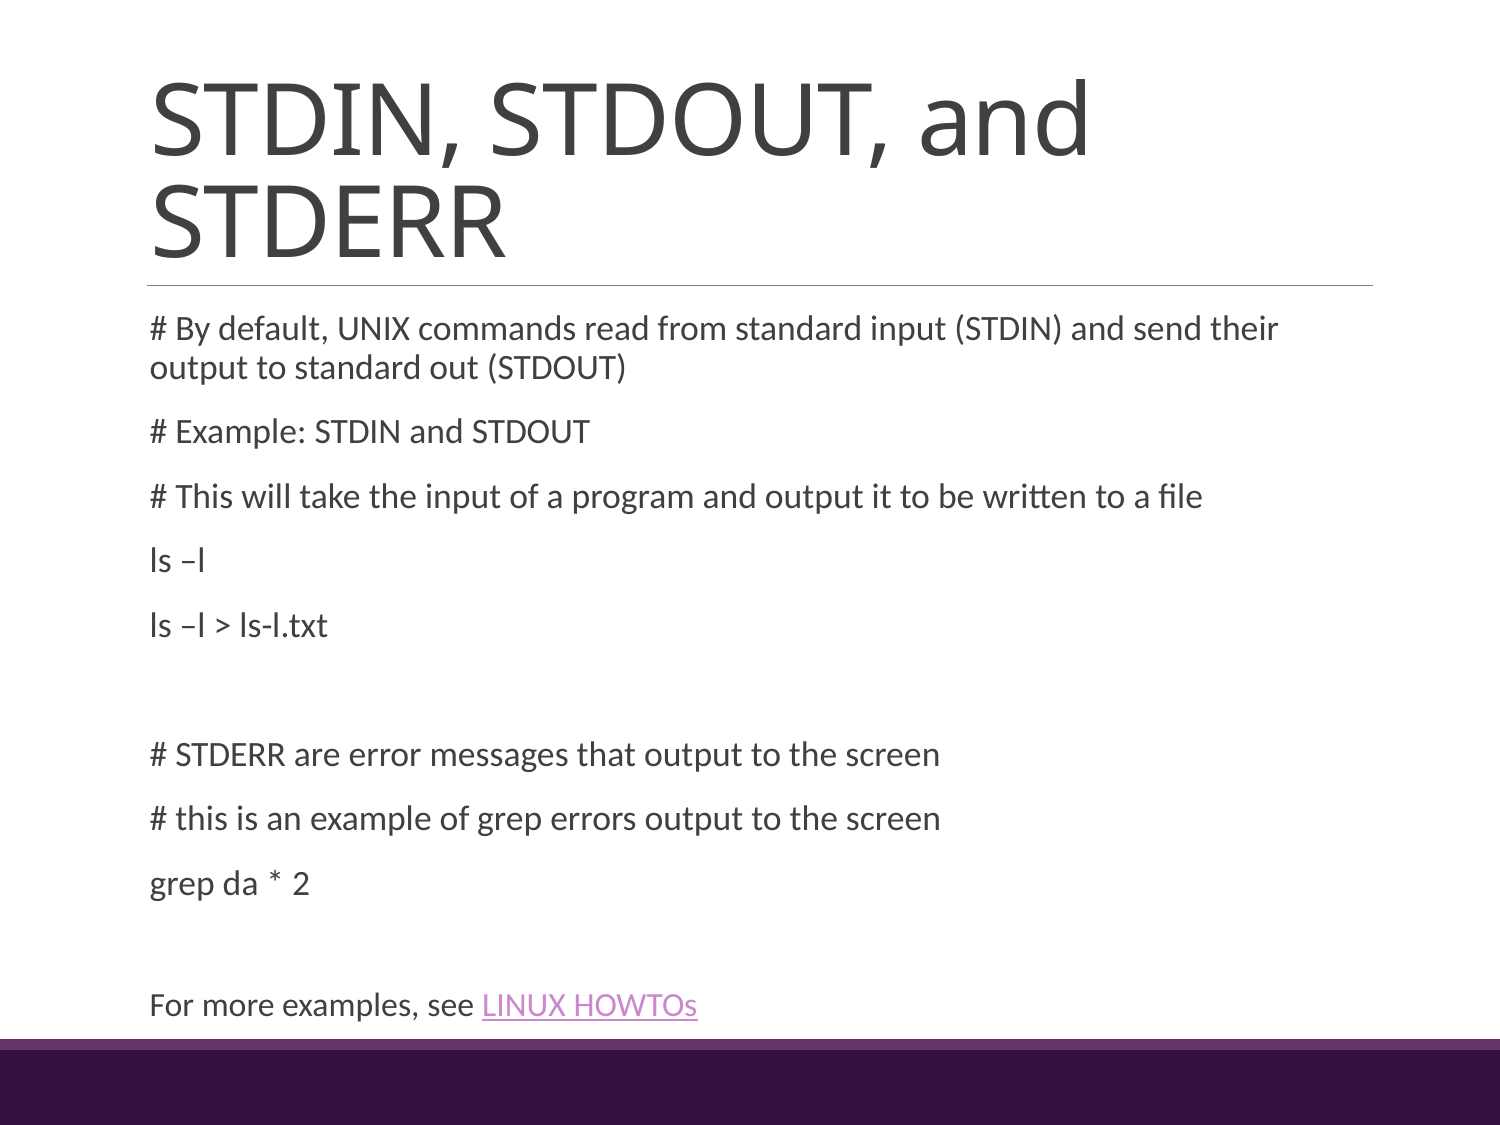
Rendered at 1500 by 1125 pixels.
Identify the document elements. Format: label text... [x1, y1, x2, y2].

title STDIN, STDOUT, and STDERR [135, 47, 1373, 285]
list # By default, UNIX commands read from standard input (STDIN) and send their output to standard out (STDOUT) # Example: STDIN and STDOUT # This will take the input of a program and output it to be written to a file ls –l ls –l > ls-l.txt # STDERR are error messages that output to the screen # this is an example of grep errors output to the screen grep da * 2 For more examples, see LINUX HOWTOs [135, 302, 1373, 1039]
